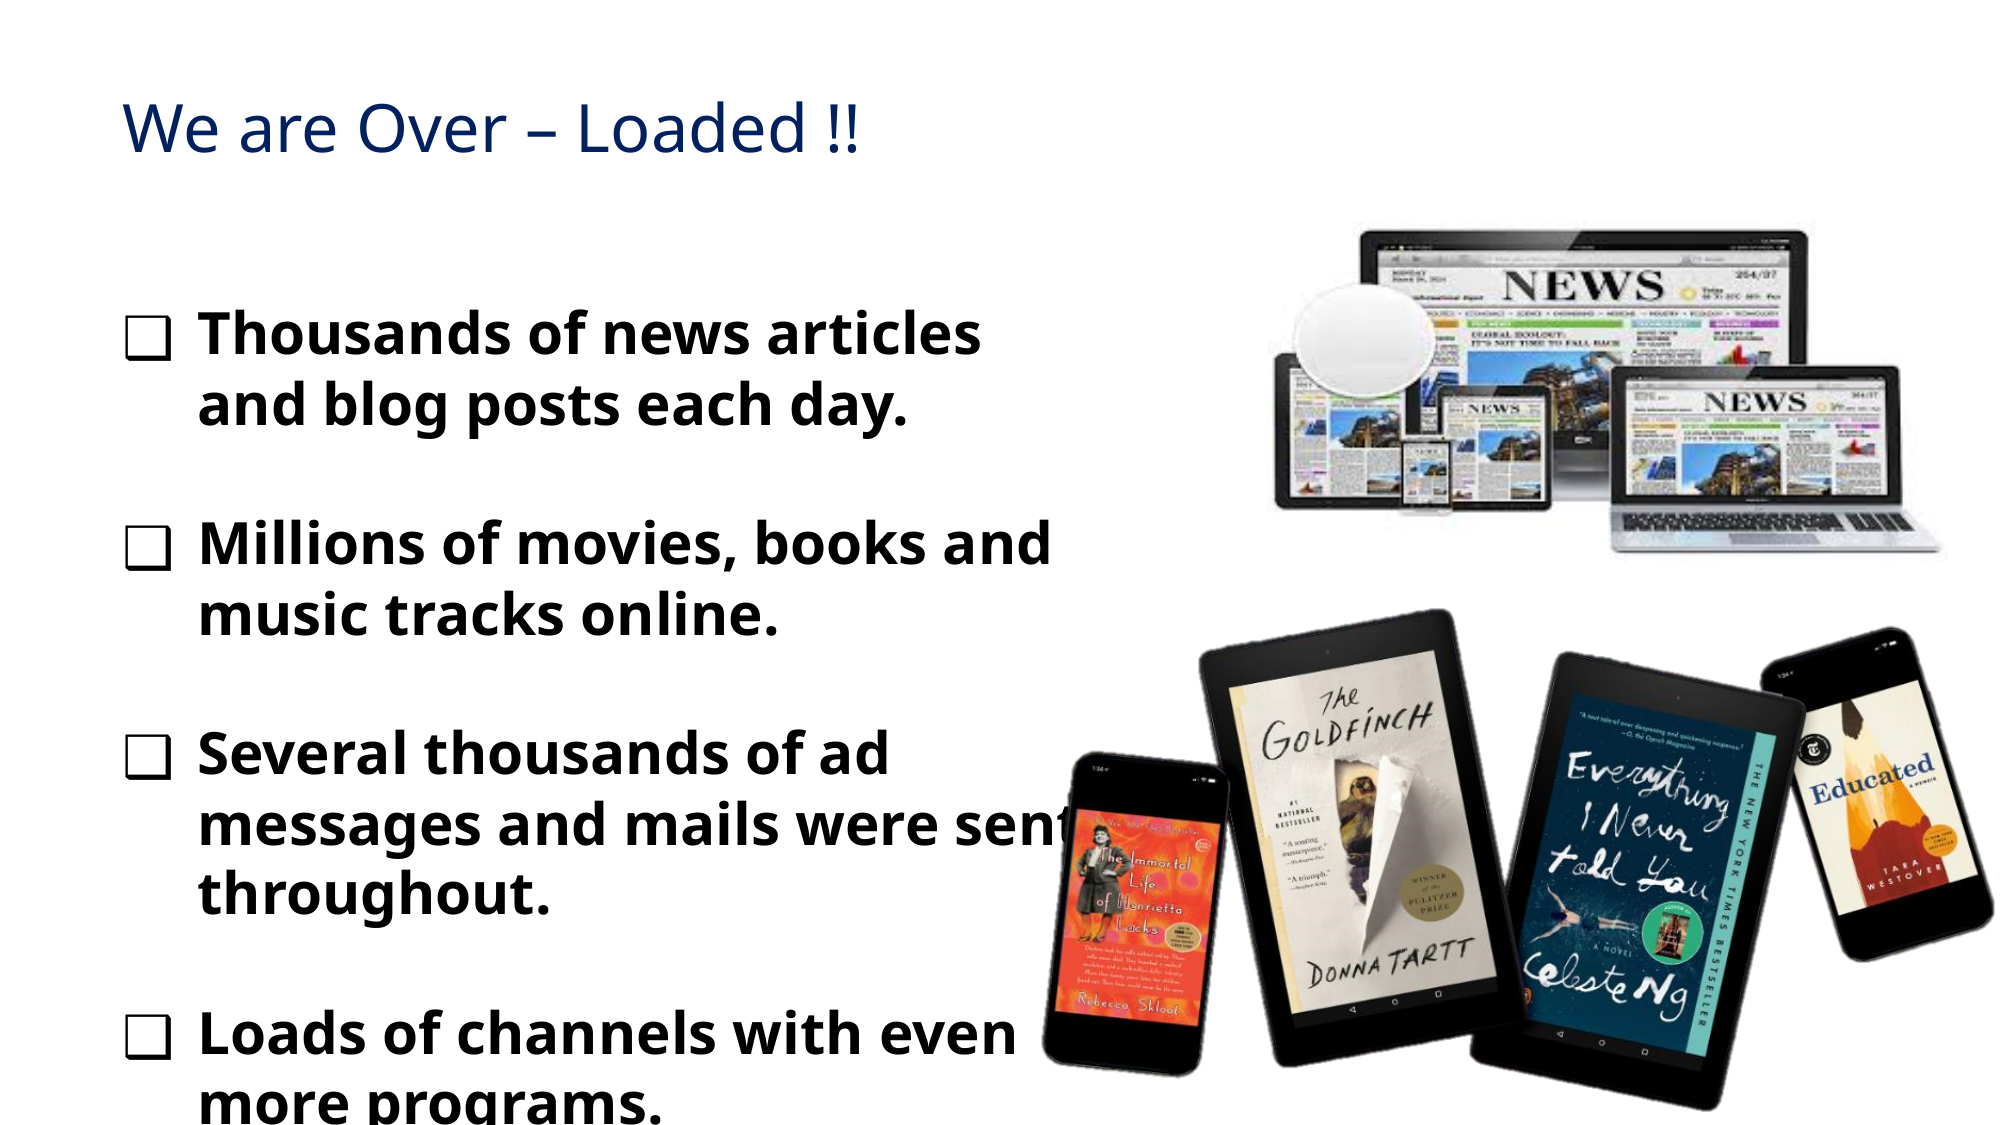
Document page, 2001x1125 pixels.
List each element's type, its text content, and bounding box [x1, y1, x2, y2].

text_box Thousands of news articles and blog posts each day. Millions of movies, books and music tracks online. Several thousands of ad messages and mails were sent throughout. Loads of channels with even more programs. [107, 289, 1100, 1125]
text_box We are Over – Loaded !! [107, 78, 972, 174]
picture [1266, 221, 1948, 562]
picture [971, 580, 2000, 1125]
